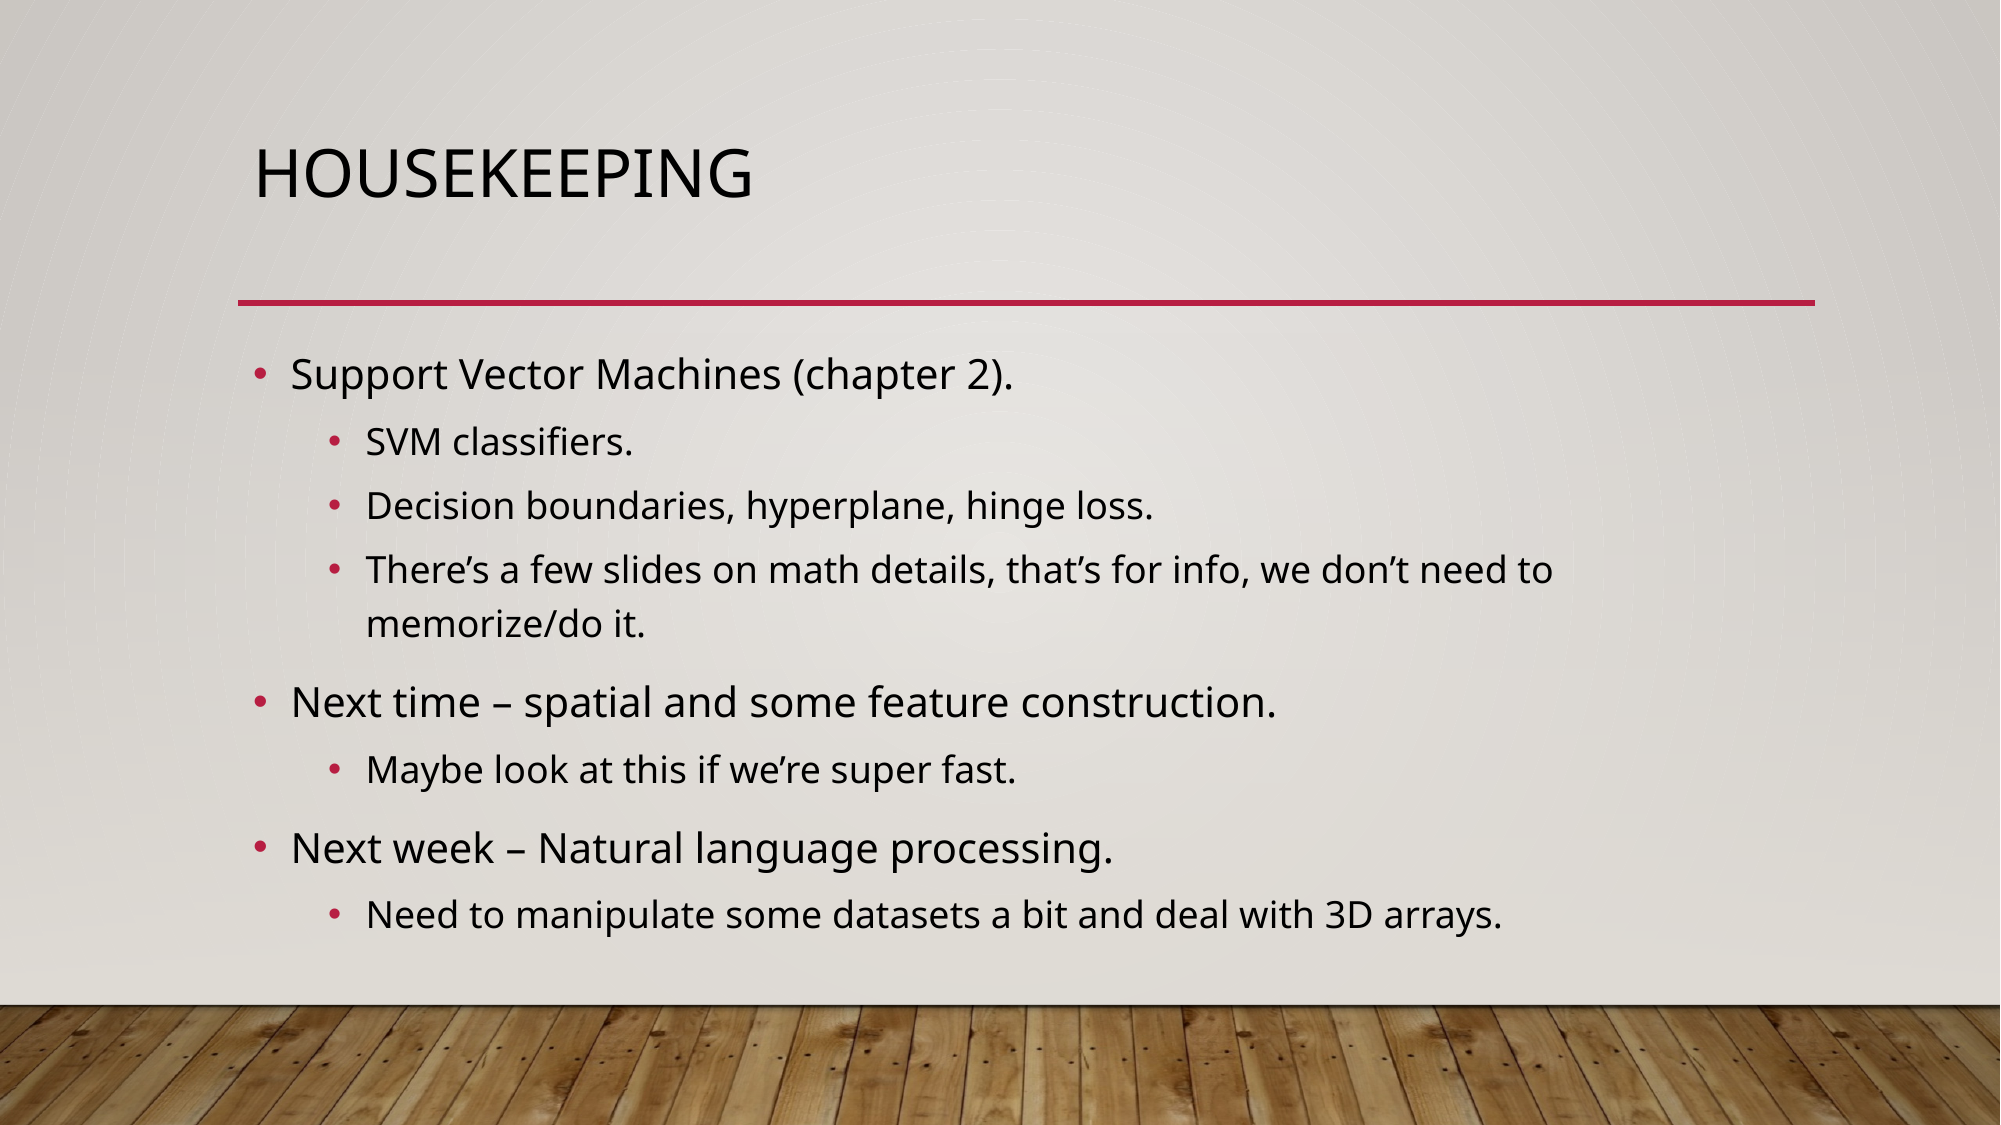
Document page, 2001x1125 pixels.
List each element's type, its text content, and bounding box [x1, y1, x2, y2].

picture [0, 1005, 2000, 1125]
list Support Vector Machines (chapter 2). SVM classifiers. Decision boundaries, hyperplane, hinge loss. There’s a few slides on math details, that’s for info, we don’t need to memorize/do it. Next time – spatial and some feature construction. Maybe look at this if we’re super fast. Next week – Natural language processing. Need to manipulate some datasets a bit and deal with 3D arrays. [238, 330, 1814, 993]
title Housekeeping [238, 131, 1814, 305]
